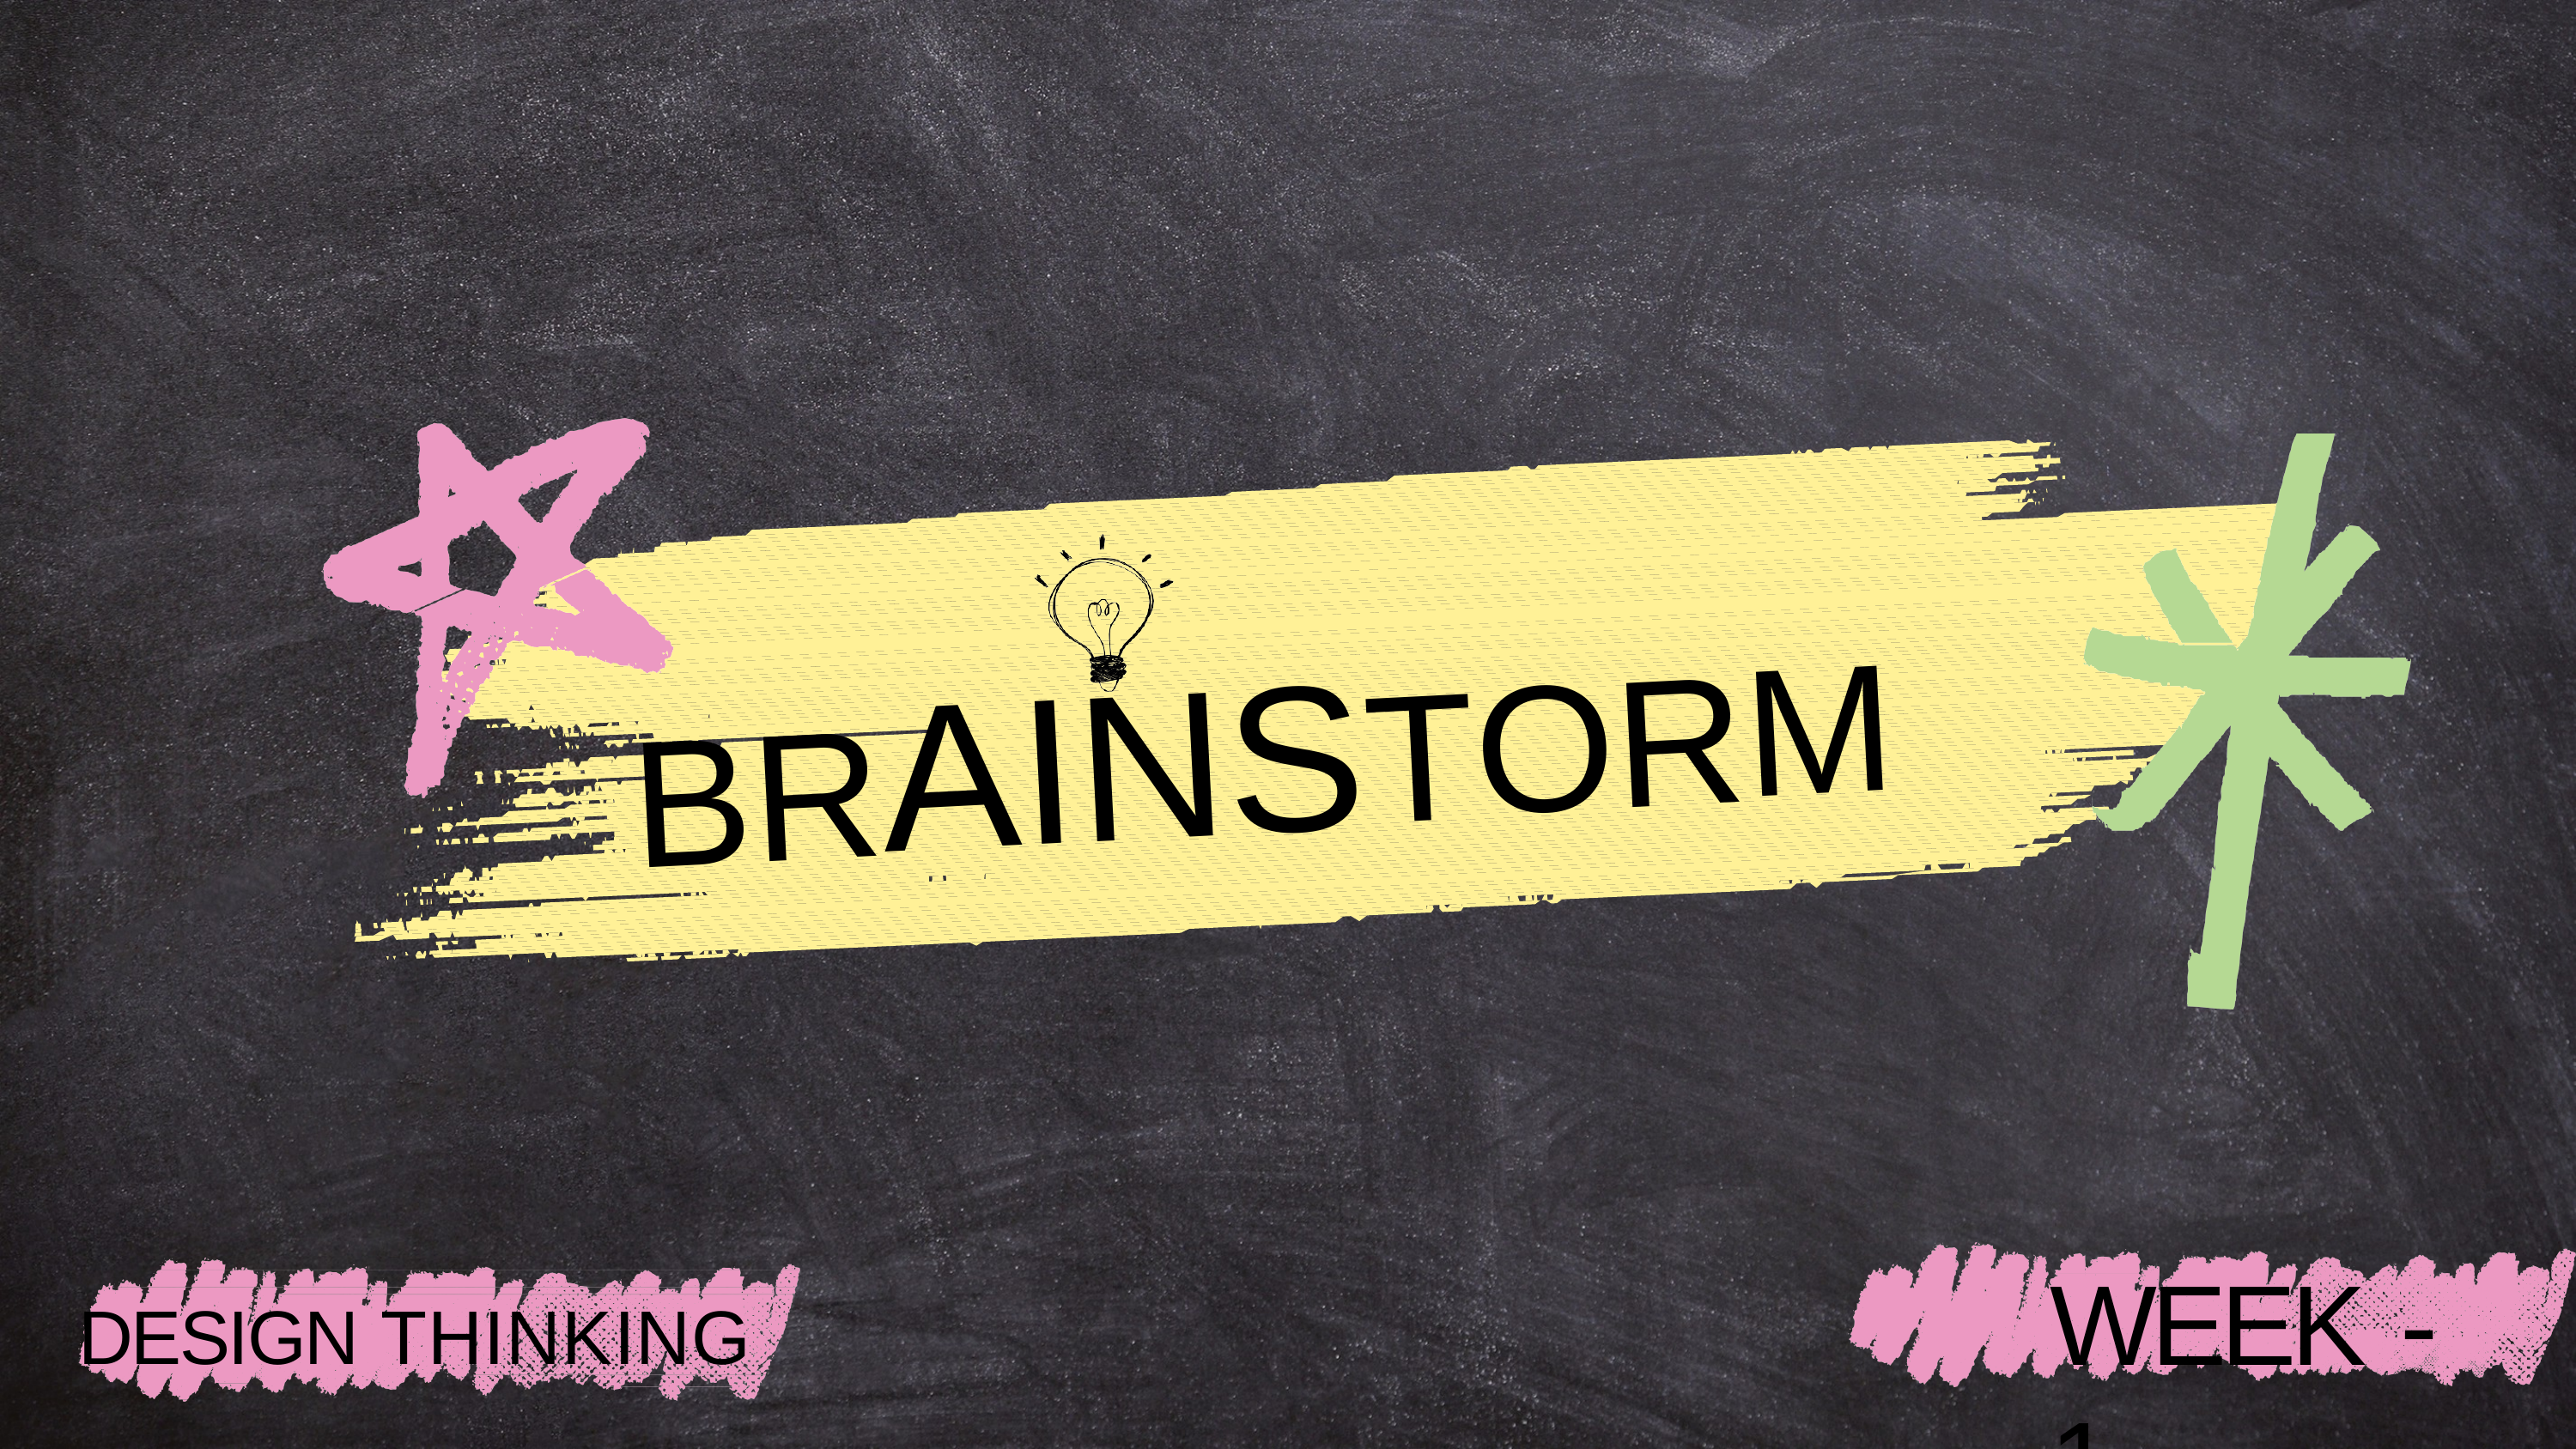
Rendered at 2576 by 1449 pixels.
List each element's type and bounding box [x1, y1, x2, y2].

text_box [0, 0, 2576, 1449]
text_box [78, 418, 2576, 1402]
